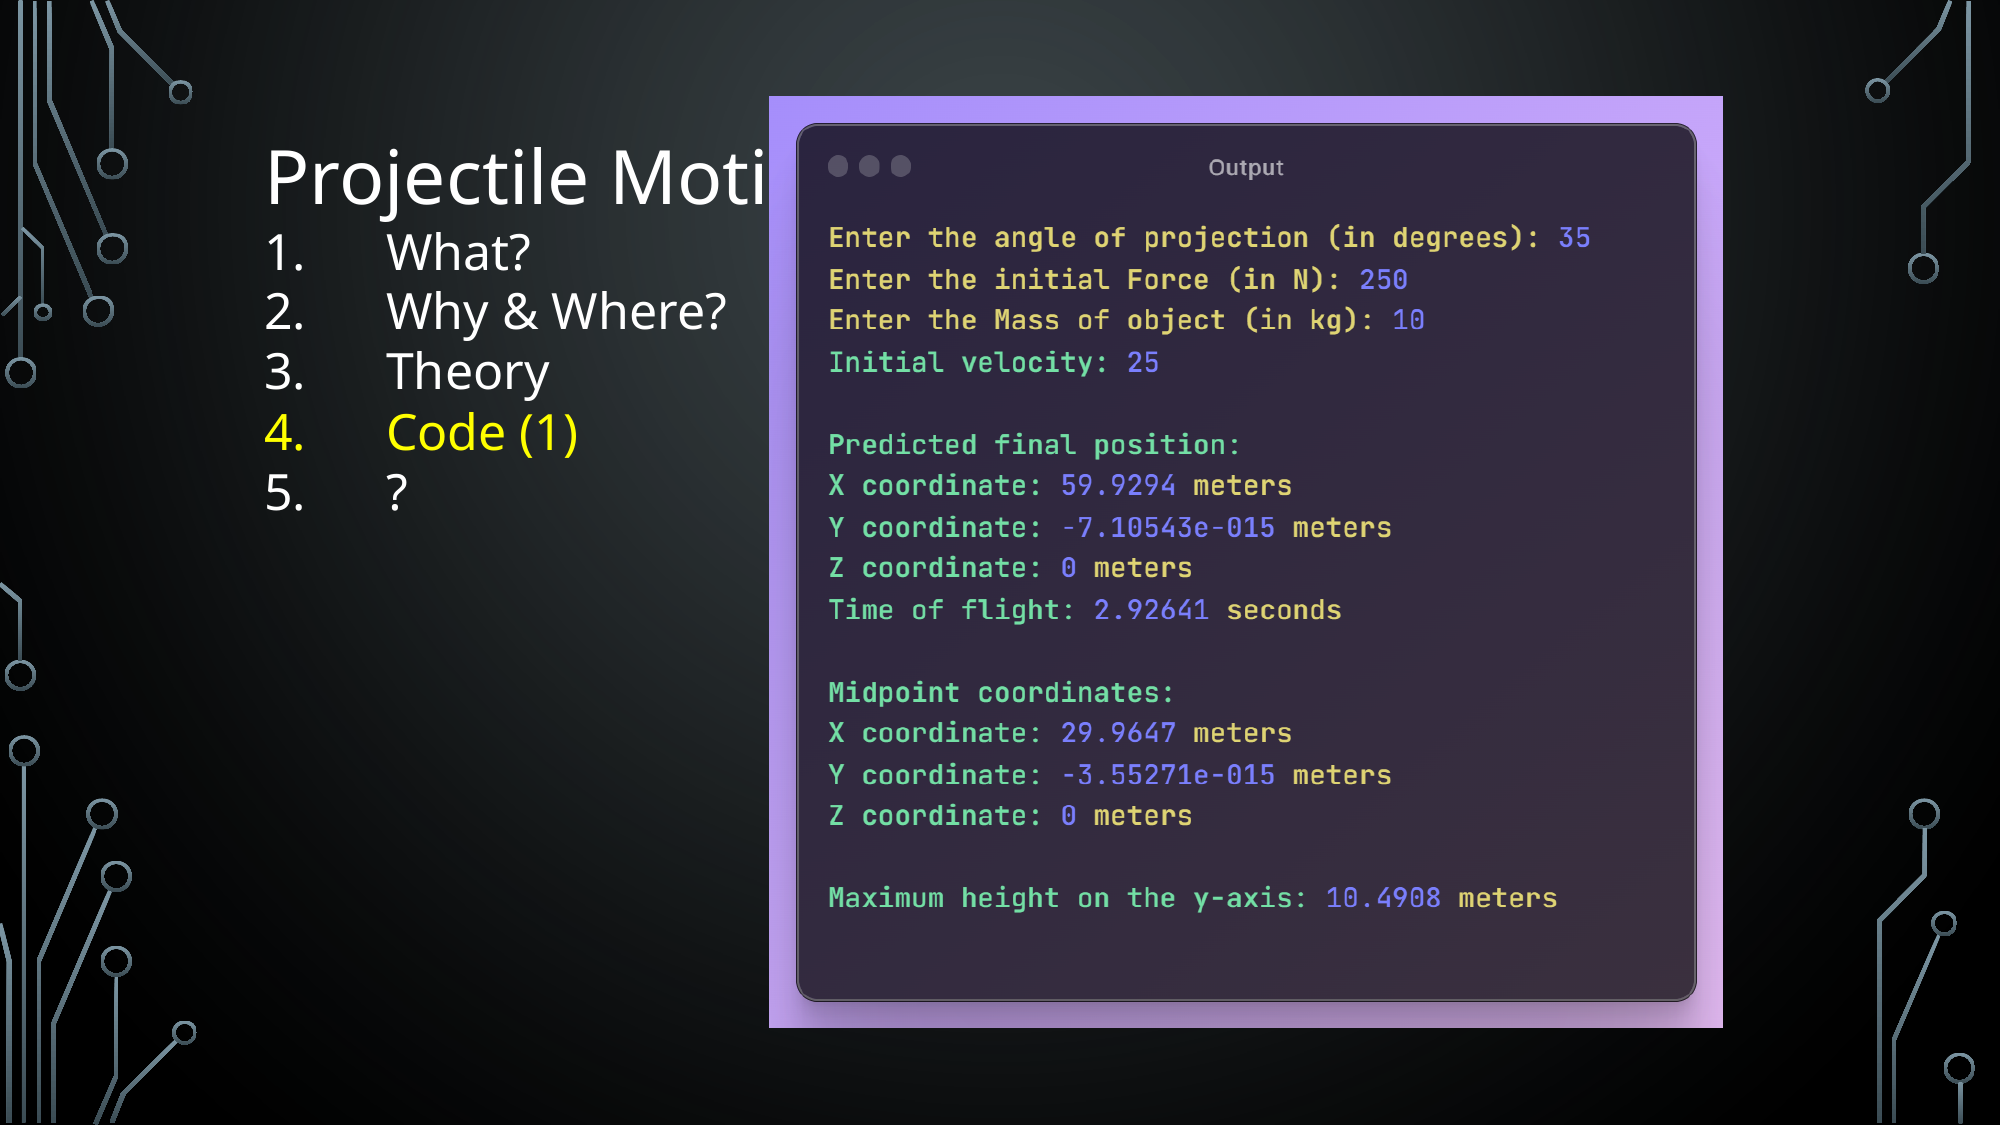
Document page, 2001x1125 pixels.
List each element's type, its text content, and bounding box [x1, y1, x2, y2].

picture [769, 96, 1724, 1029]
text_box Projectile Motion: What? Why & Where? Theory Code (1) ? [249, 122, 769, 528]
